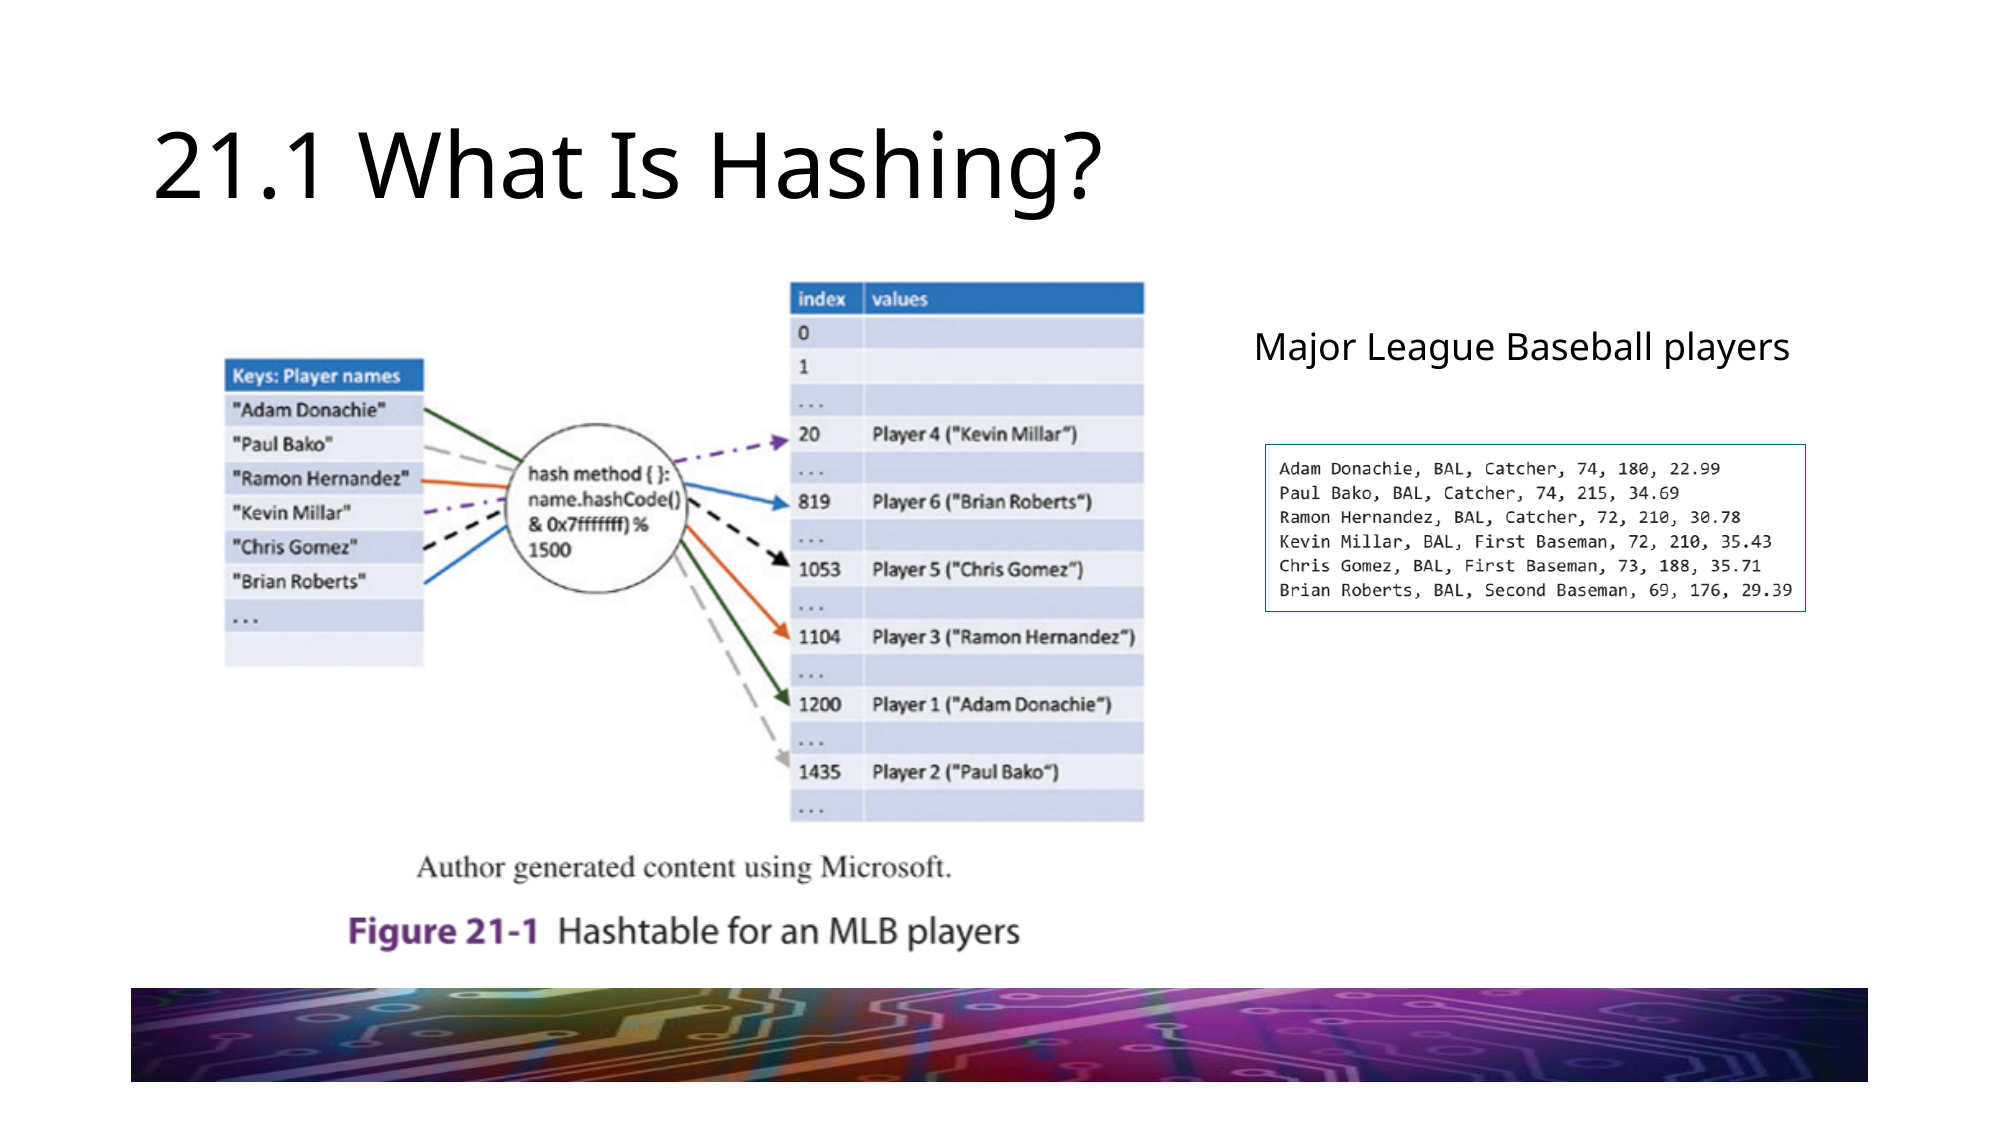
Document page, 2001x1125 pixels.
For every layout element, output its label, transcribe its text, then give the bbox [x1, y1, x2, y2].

picture [131, 988, 1869, 1083]
picture [1265, 443, 1806, 612]
text_box Major League Baseball players [1240, 315, 1833, 376]
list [131, 264, 1240, 959]
title 21.1 What Is Hashing? [137, 59, 1863, 278]
